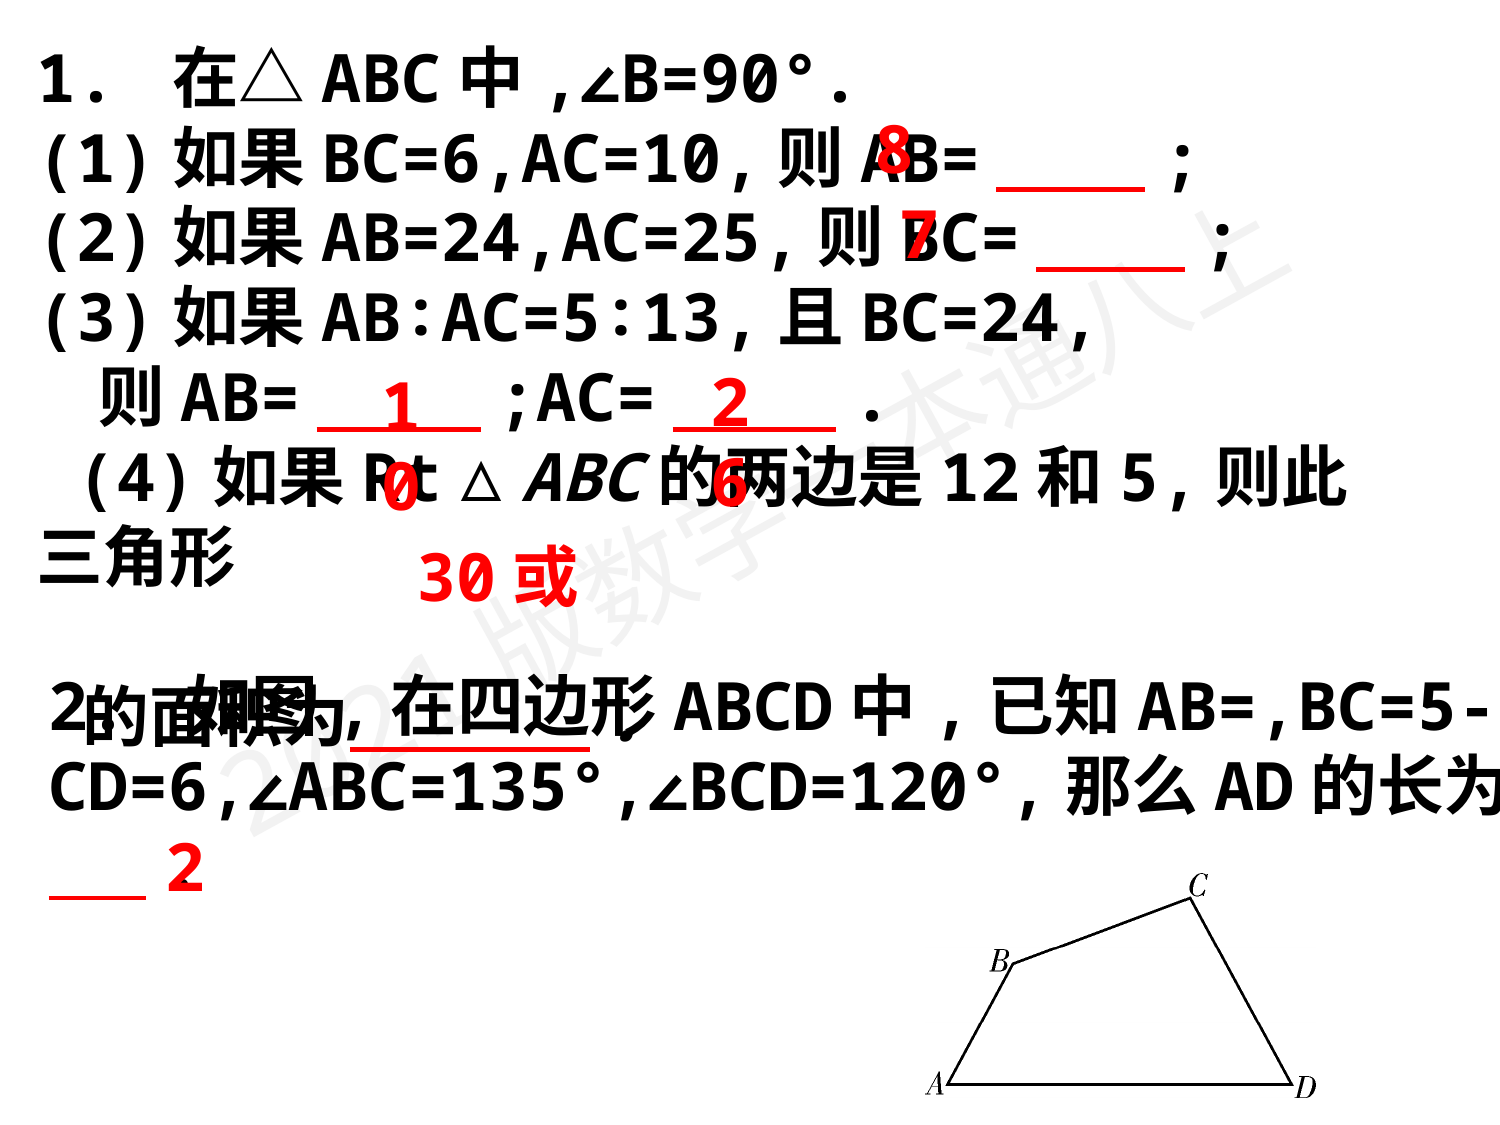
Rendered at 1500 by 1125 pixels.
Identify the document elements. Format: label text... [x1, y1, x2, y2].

text_box 10 [366, 356, 476, 532]
text_box 26 [695, 352, 805, 528]
text_box 8 [859, 99, 957, 195]
text_box 7 [884, 184, 967, 279]
picture [925, 873, 1316, 1098]
text_box 1. 在△ABC中,∠B=90°. (1)如果BC=6,AC=10,则AB= ; (2)如果AB=24,AC=25,则BC= ; (3)如果AB∶AC=5∶13,且BC=24, 则AB= ;AC= . (4)如果Rt△ABC的两边是12和5,则此三角形 的面积为 . [21, 27, 1401, 763]
